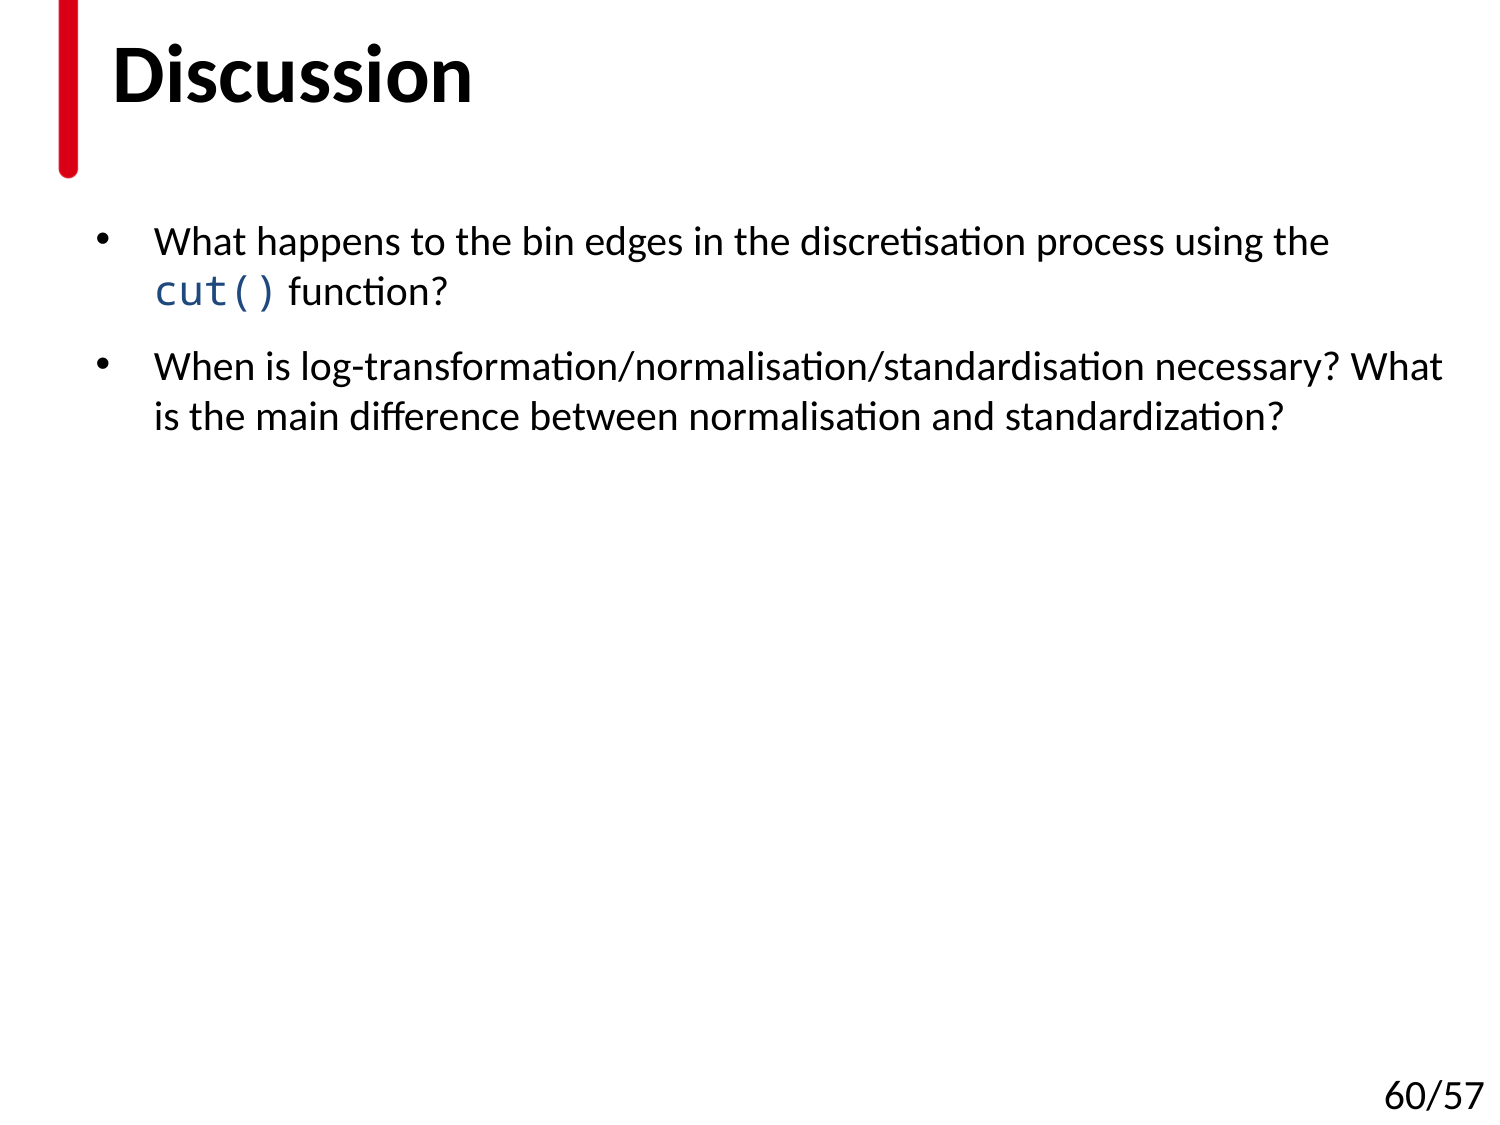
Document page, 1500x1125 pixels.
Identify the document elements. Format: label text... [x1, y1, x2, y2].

picture [57, 0, 81, 200]
title Discussion [97, 0, 1500, 138]
list What happens to the bin edges in the discretisation process using the cut() function? When is log-transformation/normalisation/standardisation necessary? What is the main difference between normalisation and standardization? [80, 206, 1470, 701]
